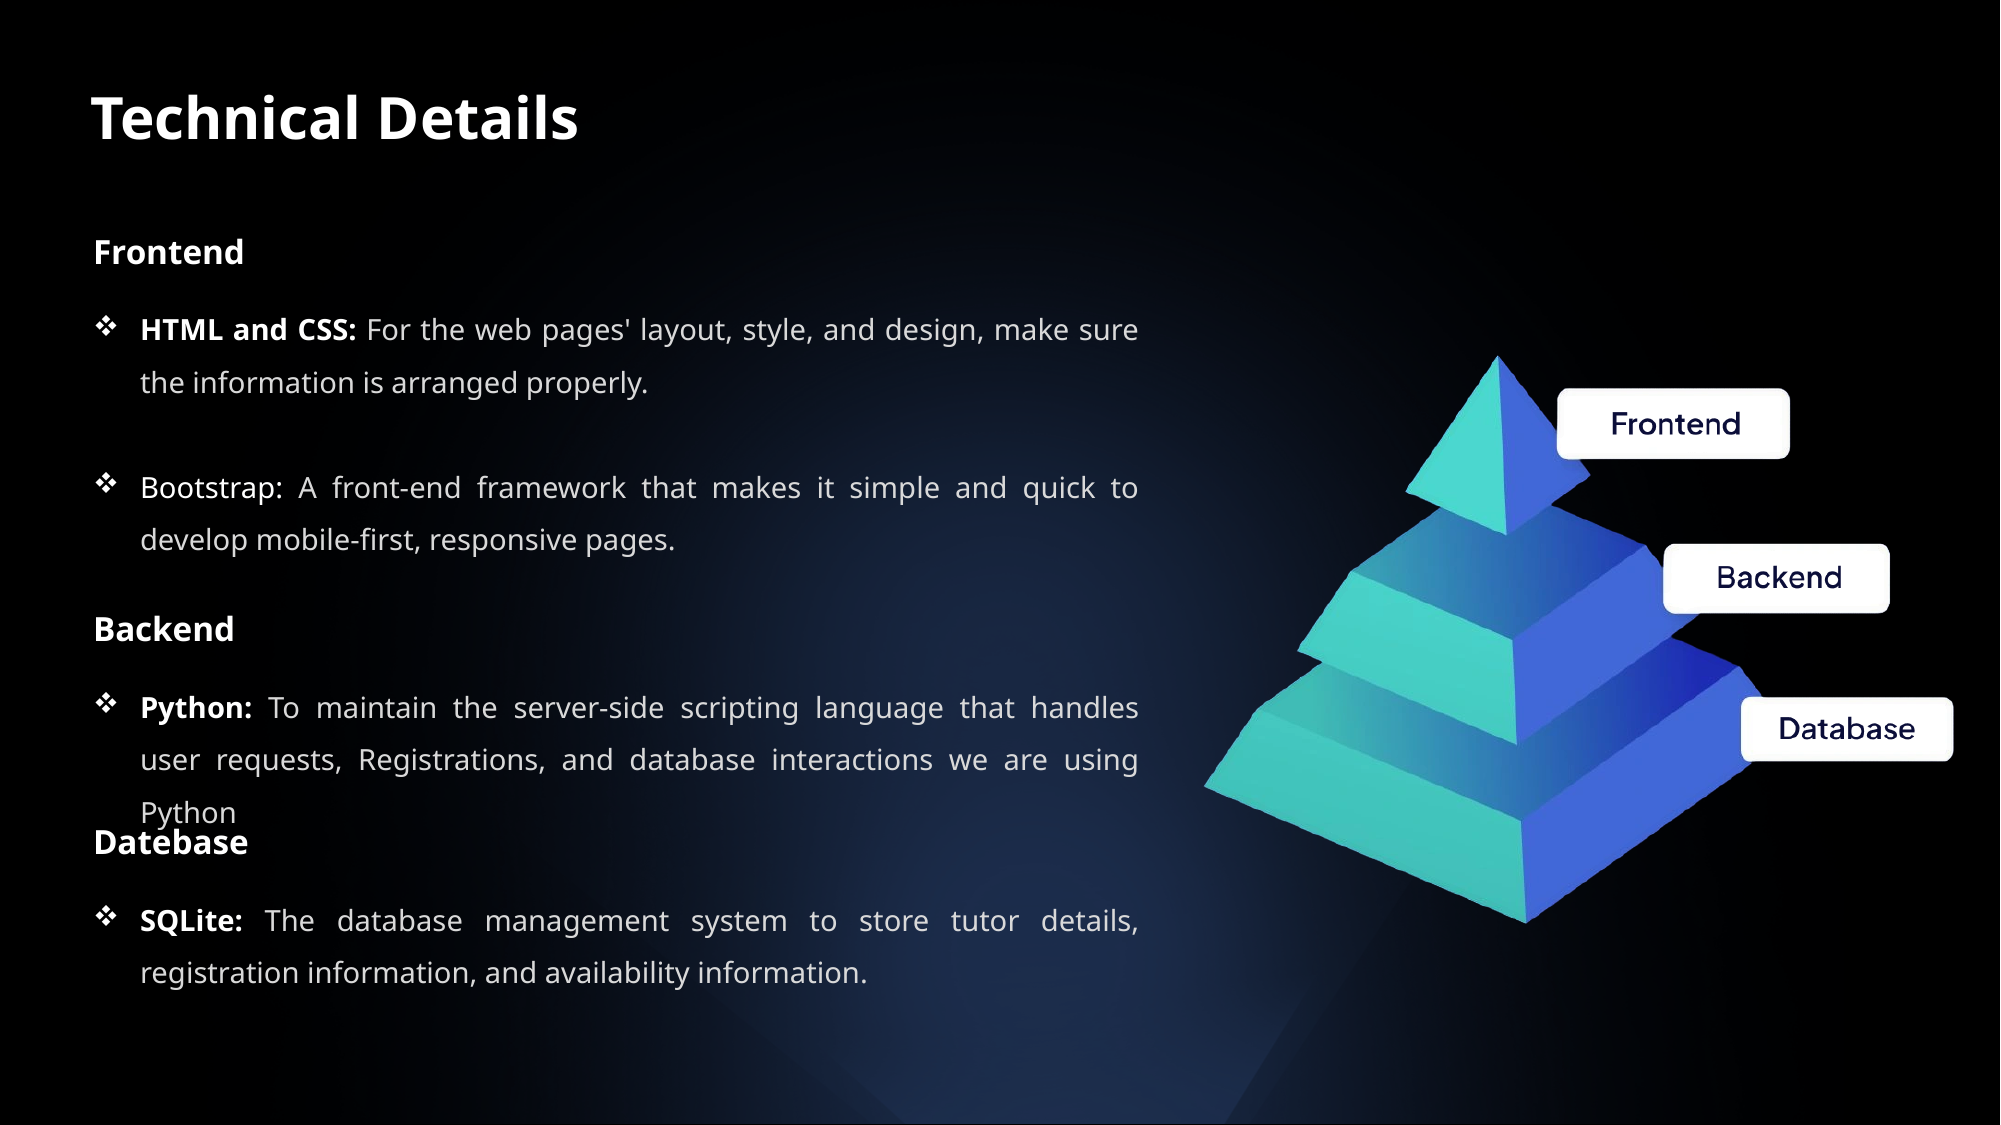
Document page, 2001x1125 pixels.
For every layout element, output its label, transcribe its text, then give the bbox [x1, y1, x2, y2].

text_box Backend [78, 581, 999, 656]
text_box Python: To maintain the server-side scripting language that handles user requests, Registrations, and database interactions we are using Python [78, 664, 999, 793]
text_box Frontend [78, 203, 1155, 279]
text_box SQLite: The database management system to store tutor details, registration information, and availability information. [78, 877, 1155, 997]
text_box Datebase [78, 793, 999, 869]
text_box [0, 0, 2000, 1125]
text_box HTML and CSS: For the web pages' layout, style, and design, make sure the information is arranged properly. Bootstrap: A front-end framework that makes it simple and quick to develop mobile-first, responsive pages. [78, 286, 1155, 564]
picture [999, 301, 1996, 931]
text_box Technical Details [90, 84, 933, 154]
